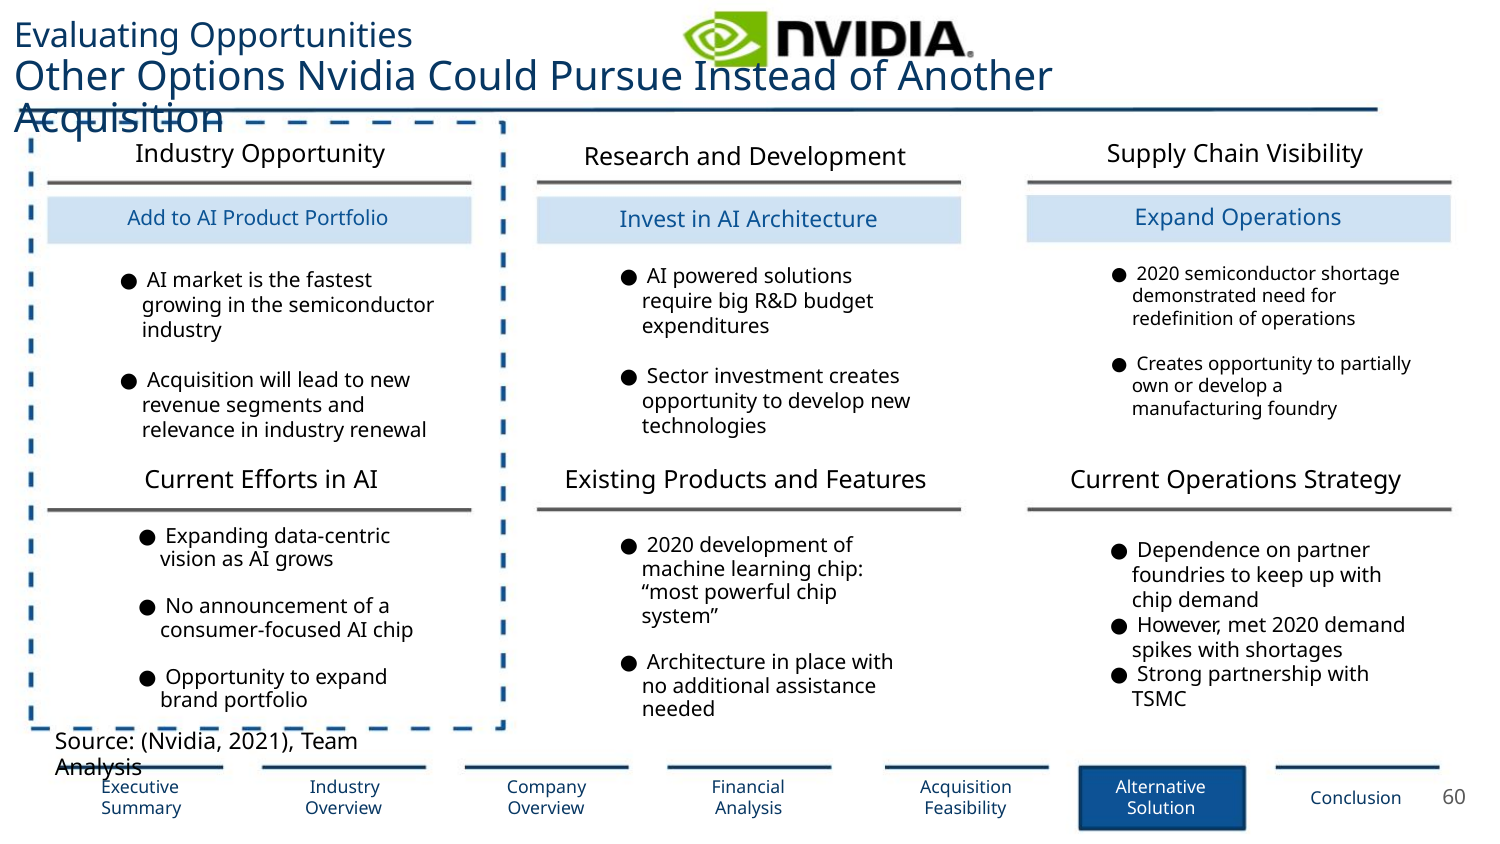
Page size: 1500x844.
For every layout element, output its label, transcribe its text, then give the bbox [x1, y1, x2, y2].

text_box [0, 0, 1500, 844]
text_box Current Operations Strategy [1069, 464, 1433, 494]
text_box Industry Opportunity [135, 137, 411, 168]
text_box Financial Analysis [711, 776, 814, 819]
text_box brand portfolio [160, 687, 329, 712]
text_box Acquisition Feasibility [920, 776, 1040, 819]
text_box ● 2020 development of machine learning chip: “most powerful chip system” [619, 532, 884, 629]
text_box ● Creates opportunity to partially own or develop a manufacturing foundry [1111, 352, 1425, 420]
text_box Alternative Solution [1115, 776, 1235, 819]
text_box Source: (Nvidia, 2021), Team Analysis [54, 728, 437, 780]
text_box relevance in industry renewal [141, 417, 449, 442]
text_box ● Opportunity to expand [138, 663, 402, 689]
text_box ● 2020 semiconductor shortage demonstrated need for redeﬁnition of operations [1111, 262, 1417, 330]
text_box Current Eﬀorts in AI [144, 464, 401, 494]
text_box ● Sector investment creates opportunity to develop new technologies [619, 363, 934, 439]
text_box consumer-focused AI chip [160, 616, 439, 642]
text_box Supply Chain Visibility Expand Operations [1106, 137, 1396, 231]
text_box Executive Summary [101, 776, 210, 819]
text_box vision as AI grows [160, 546, 355, 571]
text_box Industry Overview [305, 776, 411, 819]
text_box Evaluating Opportunities Other Options Nvidia Could Pursue Instead of Another Acquisition [13, 14, 1254, 142]
text_box 60 [1442, 785, 1491, 810]
text_box Existing Products and Features [564, 464, 960, 494]
text_box ● Acquisition will lead to new revenue segments and [119, 367, 428, 417]
text_box ● Expanding data-centric [138, 522, 410, 548]
text_box ● AI market is the fastest growing in the semiconductor industry [119, 267, 455, 342]
text_box ● Dependence on partner foundries to keep up with chip demand ● However, met 2020 demand spikes with shortages ● Strong partnership with TSMC [1110, 536, 1428, 712]
text_box Company Overview [506, 776, 613, 819]
text_box Add to AI Product Portfolio [127, 205, 419, 230]
text_box ● AI powered solutions require big R&D budget expenditures [619, 263, 894, 339]
text_box ● Architecture in place with no additional assistance needed [619, 649, 912, 722]
text_box ● No announcement of a [138, 593, 407, 618]
text_box Conclusion [1310, 787, 1431, 809]
text_box Research and Development Invest in AI Architecture [583, 140, 941, 233]
